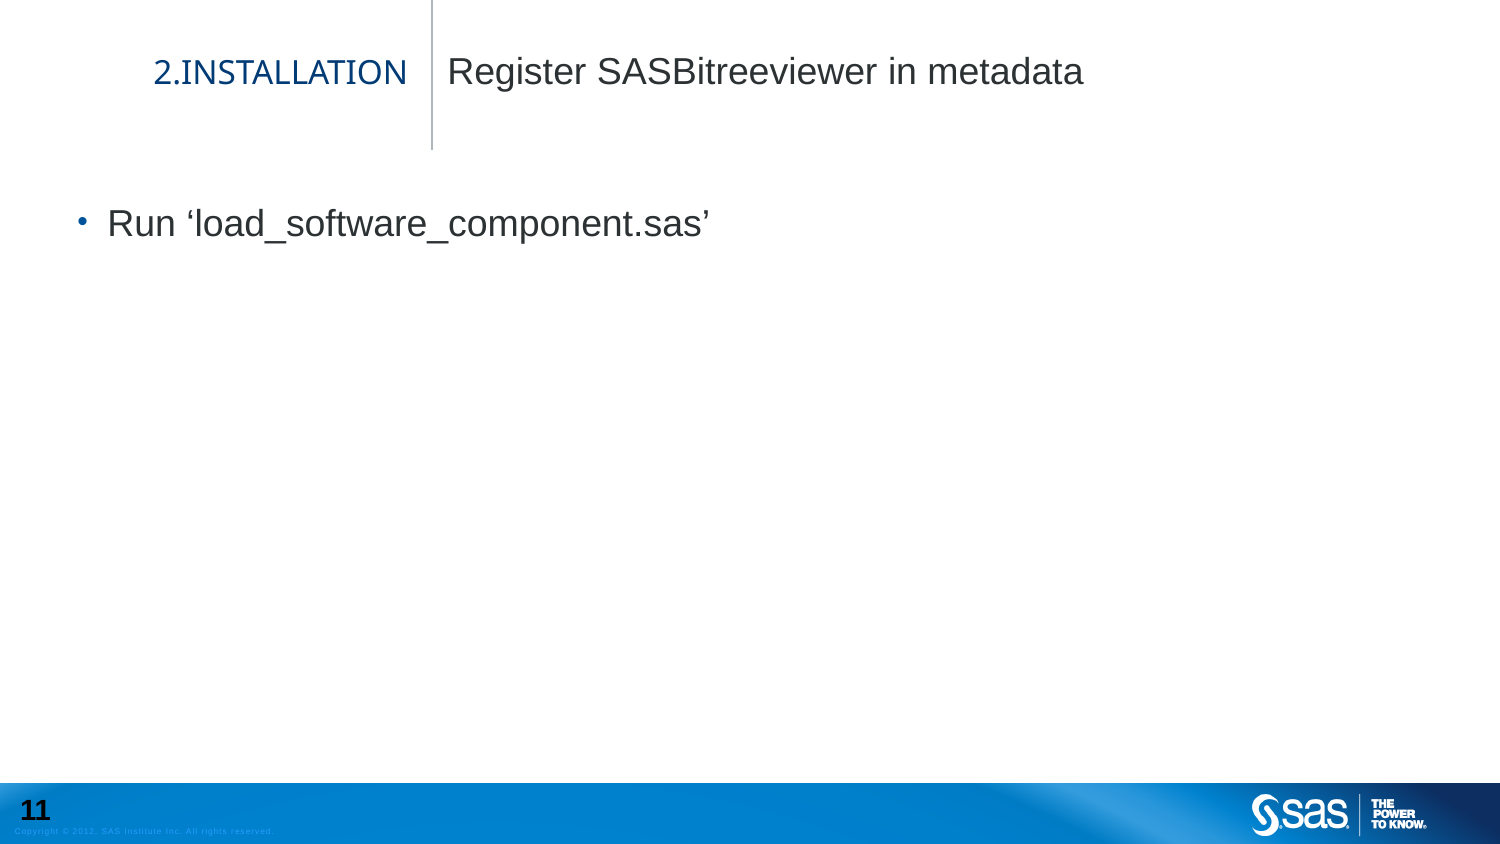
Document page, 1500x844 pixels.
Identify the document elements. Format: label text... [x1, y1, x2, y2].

list Register SASBitreeviewer in metadata [432, 39, 1426, 100]
picture [0, 783, 1500, 844]
list Run ‘load_software_component.sas’ [62, 181, 1438, 252]
title 2.INSTALLATION [19, 43, 432, 99]
